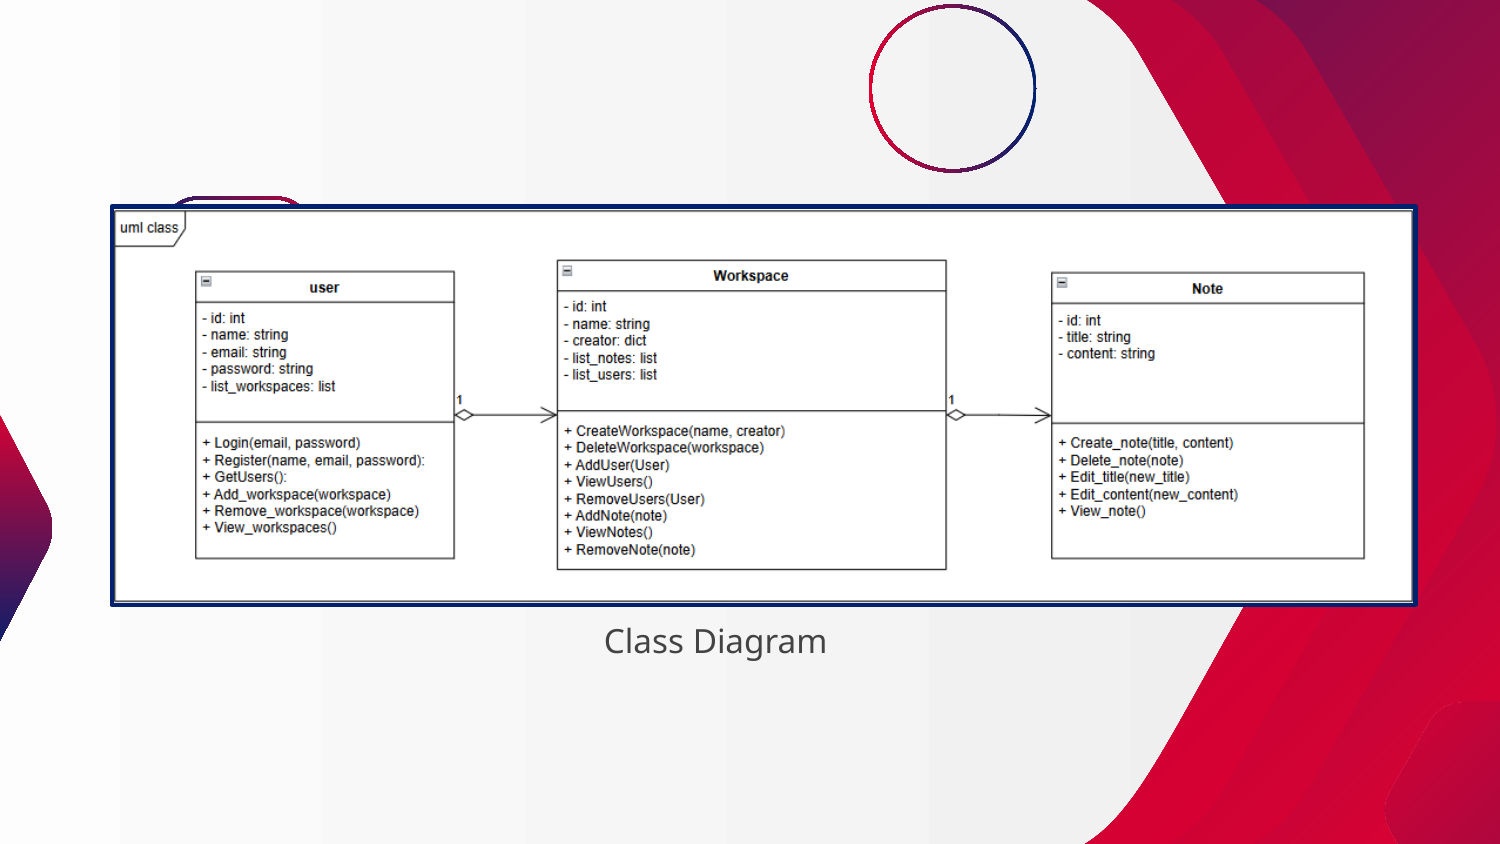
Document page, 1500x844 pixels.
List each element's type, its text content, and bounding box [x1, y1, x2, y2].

text_box [175, 196, 299, 204]
text_box [0, 415, 53, 641]
subtitle Class Diagram [540, 611, 891, 673]
text_box [868, 4, 1037, 173]
picture [113, 208, 1414, 603]
